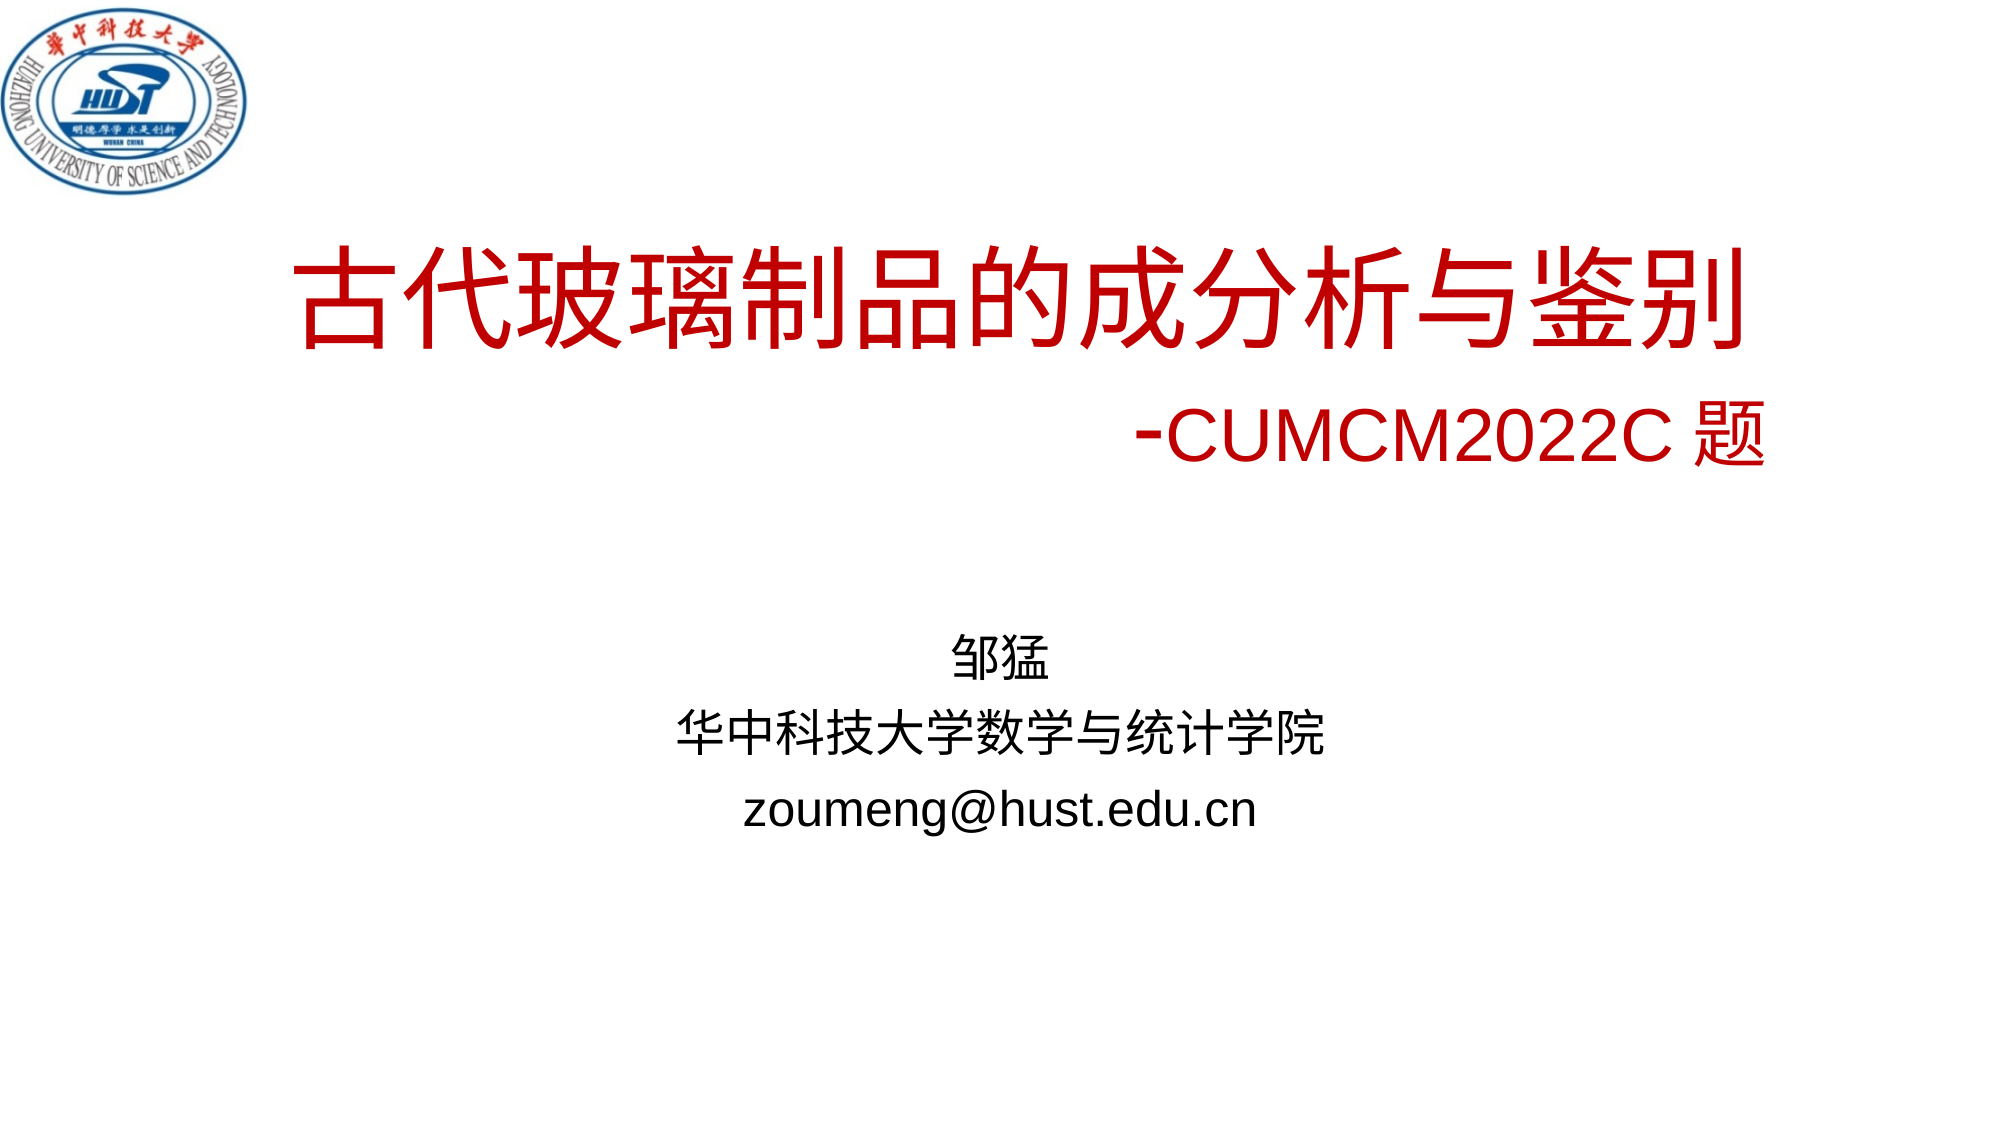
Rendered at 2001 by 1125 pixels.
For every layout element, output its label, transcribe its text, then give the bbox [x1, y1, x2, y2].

picture [0, 5, 250, 200]
subtitle 邹猛 华中科技大学数学与统计学院 zoumeng@hust.edu.cn [607, 626, 1392, 898]
title 古代玻璃制品的成分析与鉴别 -CUMCM2022C题 [249, 207, 1790, 494]
